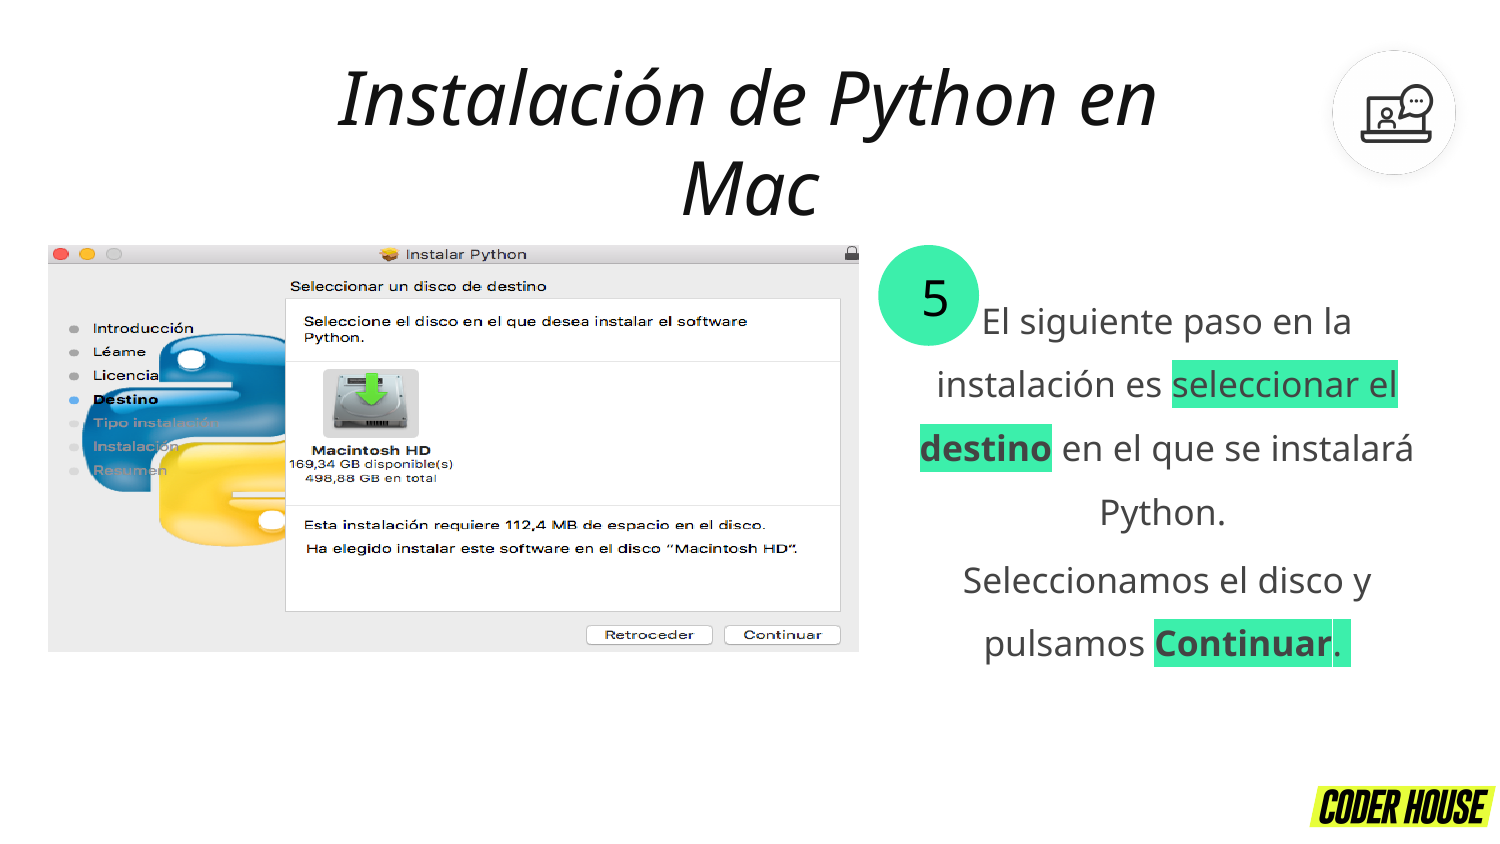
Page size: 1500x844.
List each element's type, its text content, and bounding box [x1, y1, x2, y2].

picture [48, 244, 859, 652]
title Instalación de Python en Mac [265, 35, 1235, 130]
picture [1316, 35, 1471, 190]
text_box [878, 244, 980, 346]
picture [1305, 779, 1500, 834]
text_box El siguiente paso en la instalación es seleccionar el destino en el que se instalará Python. Seleccionamos el disco y pulsamos Continuar. [900, 262, 1435, 679]
